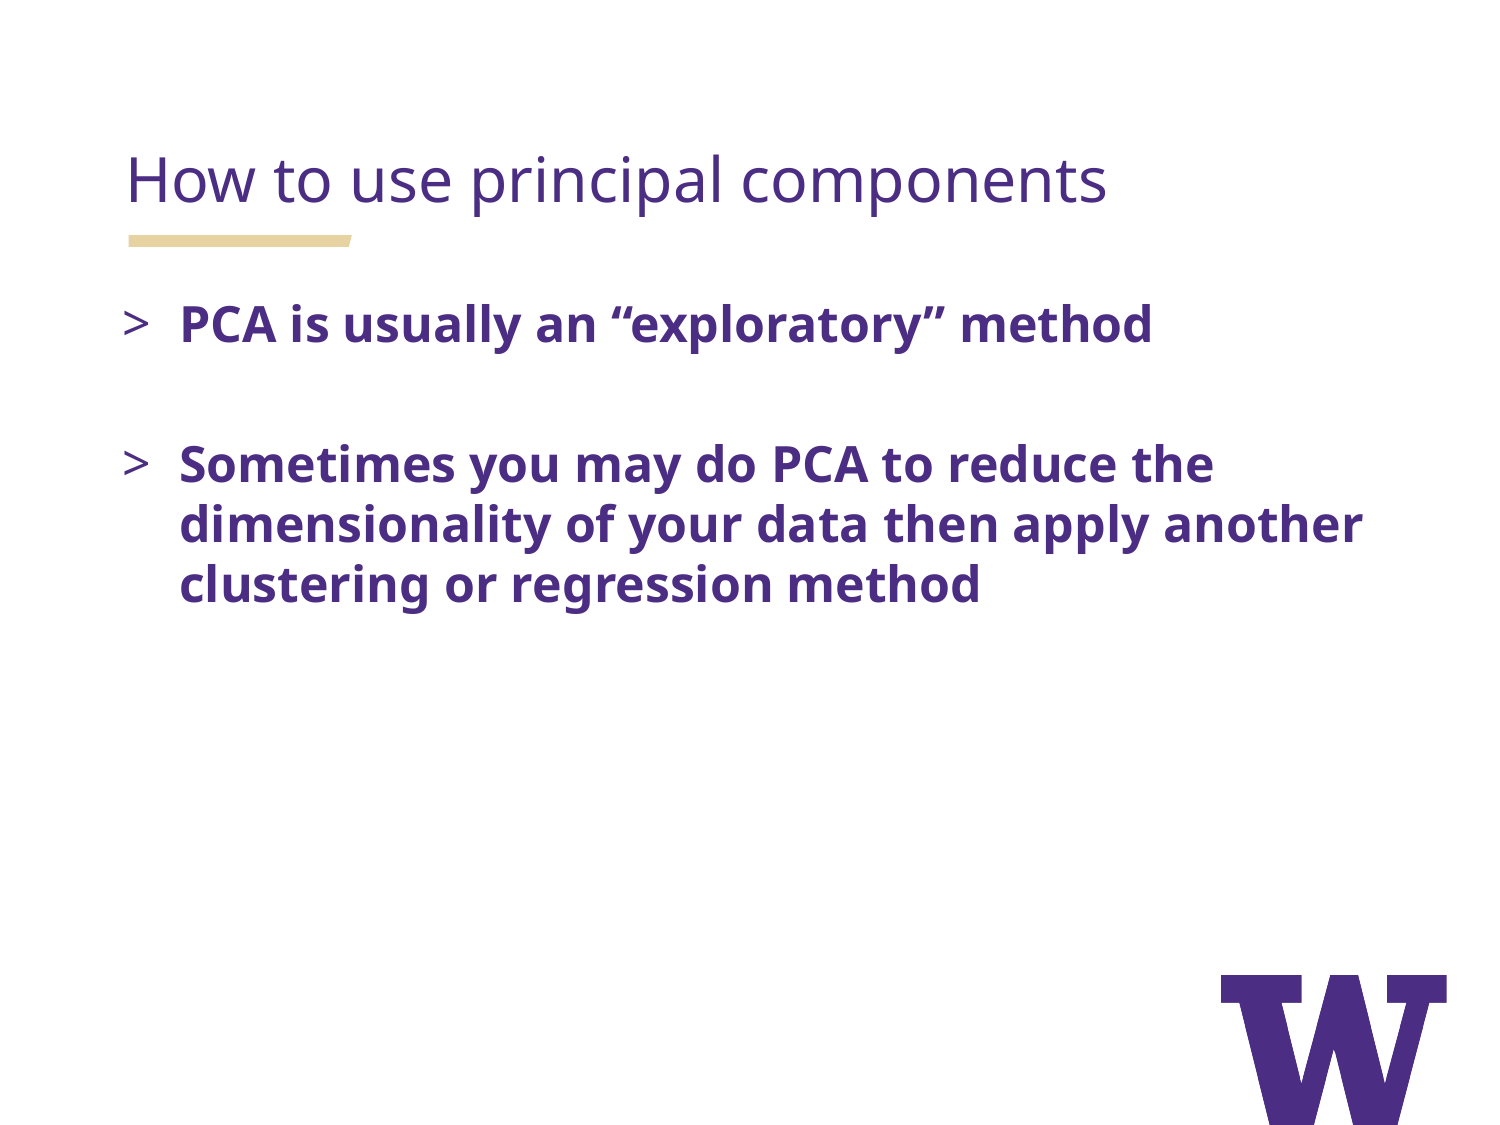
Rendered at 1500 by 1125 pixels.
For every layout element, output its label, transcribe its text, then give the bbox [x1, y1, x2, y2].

list PCA is usually an “exploratory” method Sometimes you may do PCA to reduce the dimensionality of your data then apply another clustering or regression method [108, 284, 1453, 944]
list How to use principal components [110, 60, 1453, 224]
picture [128, 235, 352, 247]
picture [1221, 975, 1447, 1125]
